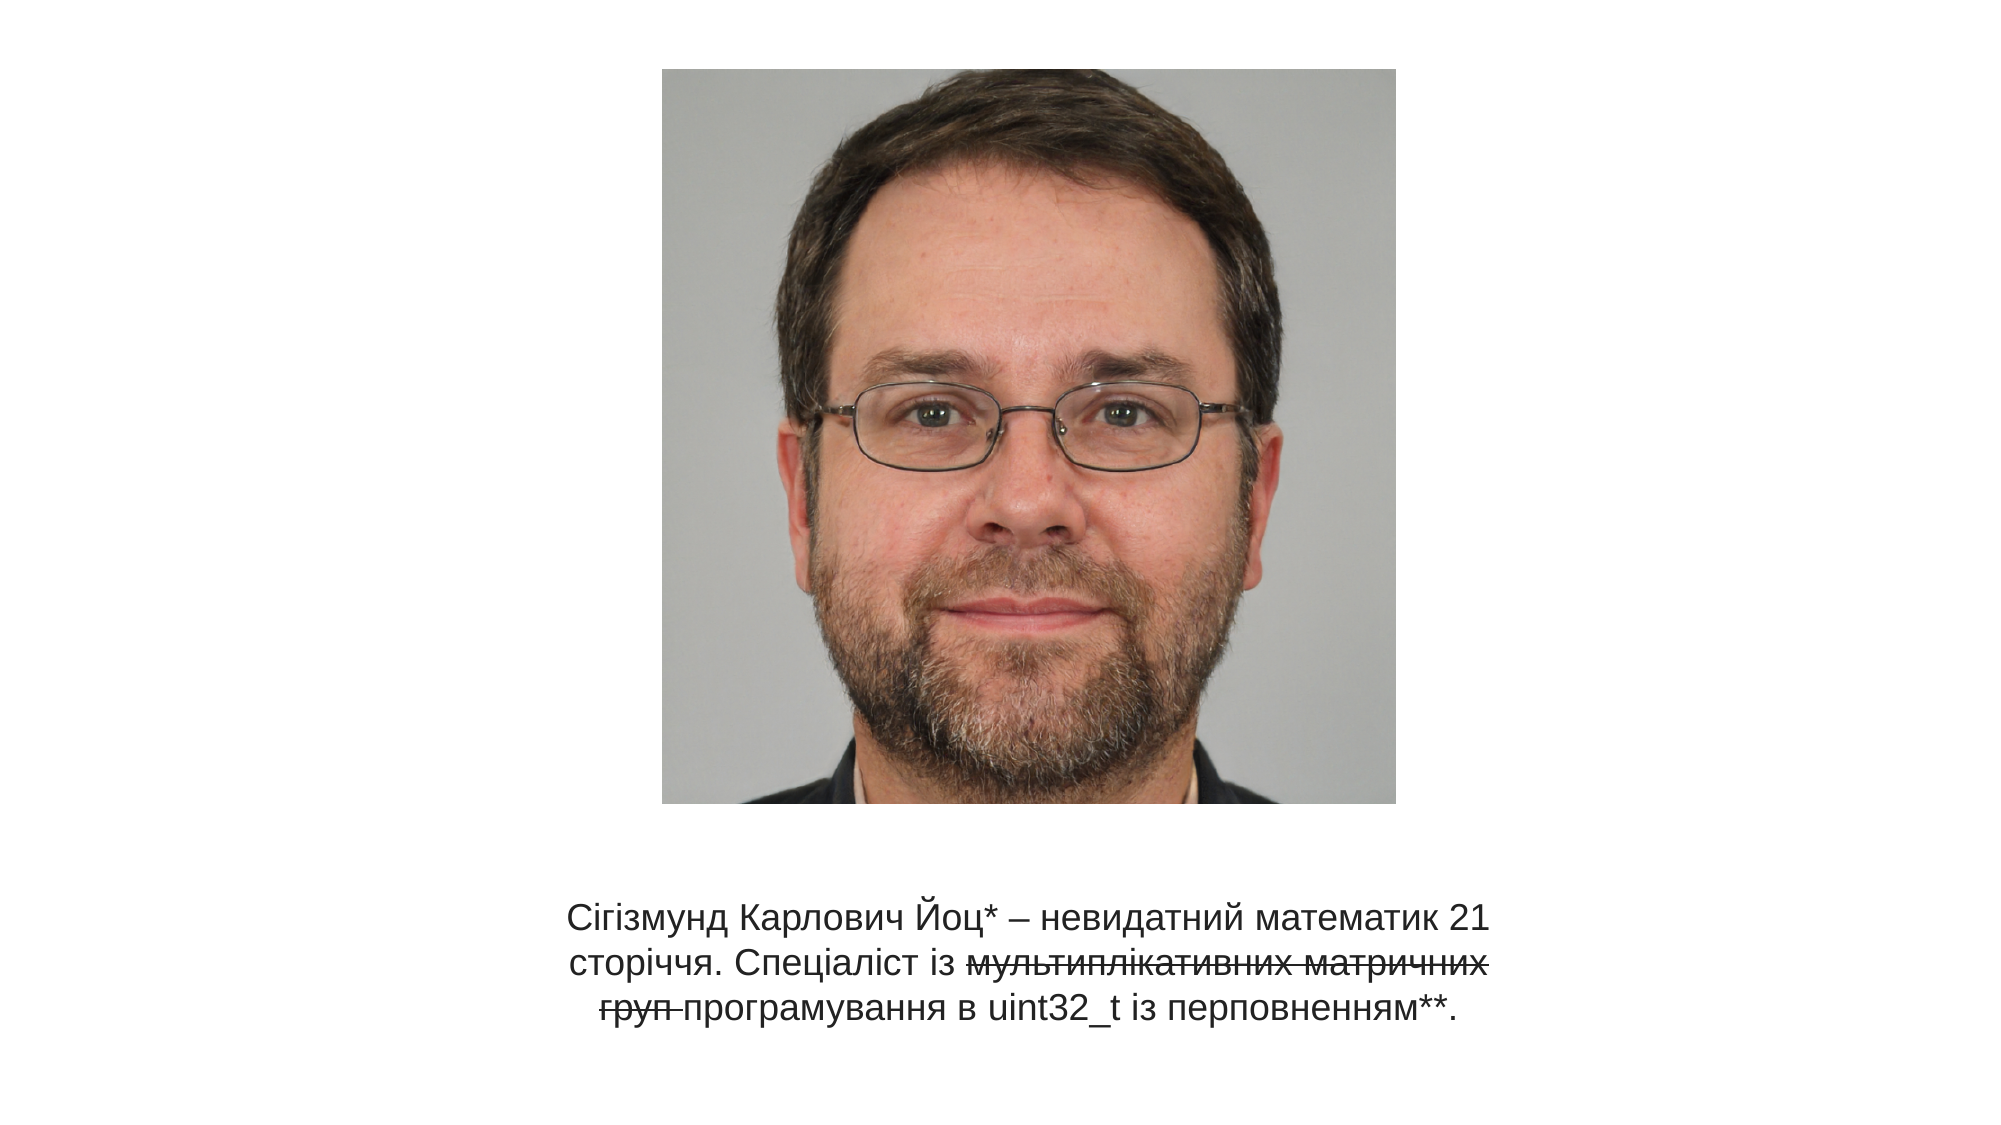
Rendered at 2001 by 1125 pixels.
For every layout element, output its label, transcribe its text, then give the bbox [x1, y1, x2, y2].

text_box Сігізмунд Карлович Йоц* – невидатний математик 21 сторіччя. Спеціаліст із мультиплікативних матричних груп програмування в uint32_t із перповненням**. [512, 886, 1546, 1036]
picture [661, 69, 1396, 804]
